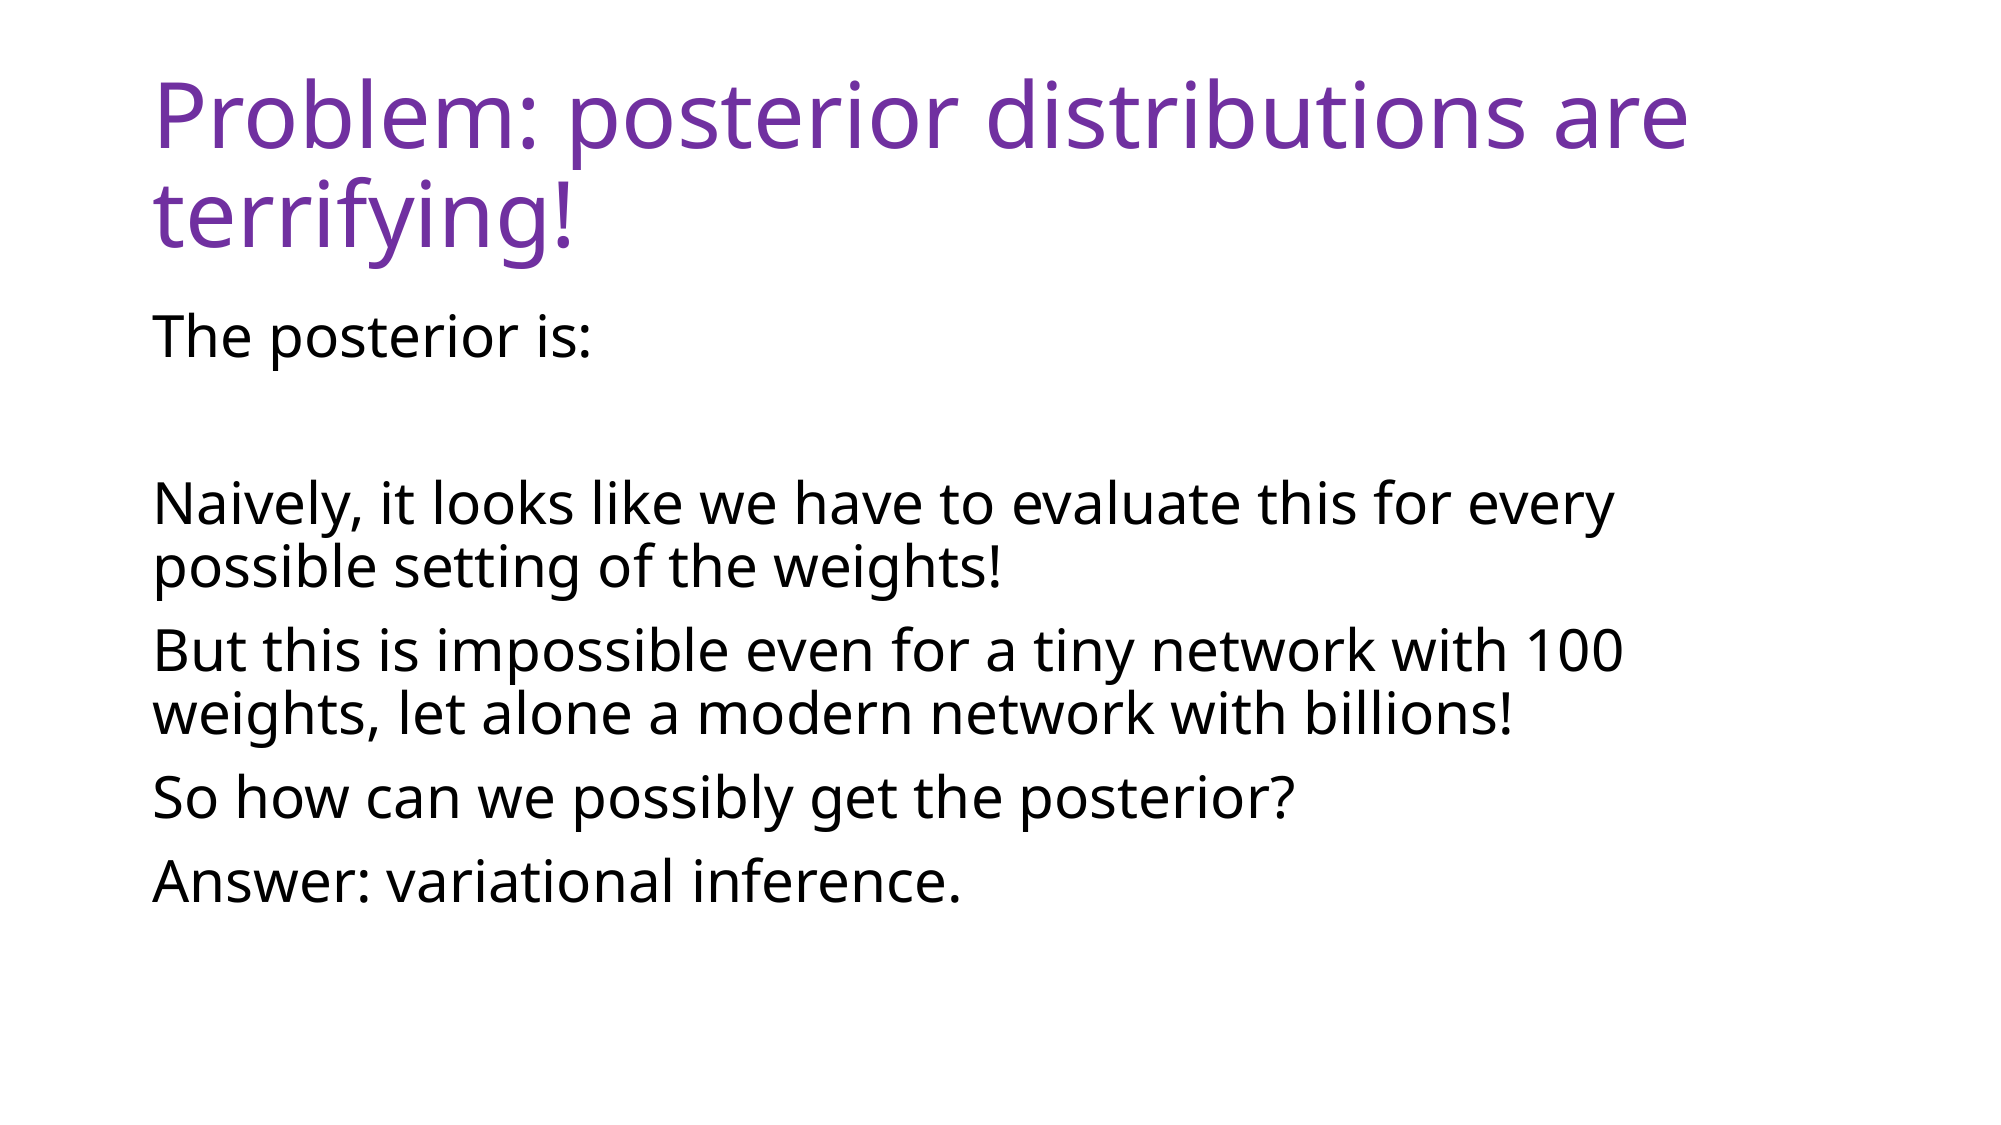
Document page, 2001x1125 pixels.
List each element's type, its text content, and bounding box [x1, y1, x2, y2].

title Problem: posterior distributions are terrifying! [137, 59, 1863, 278]
